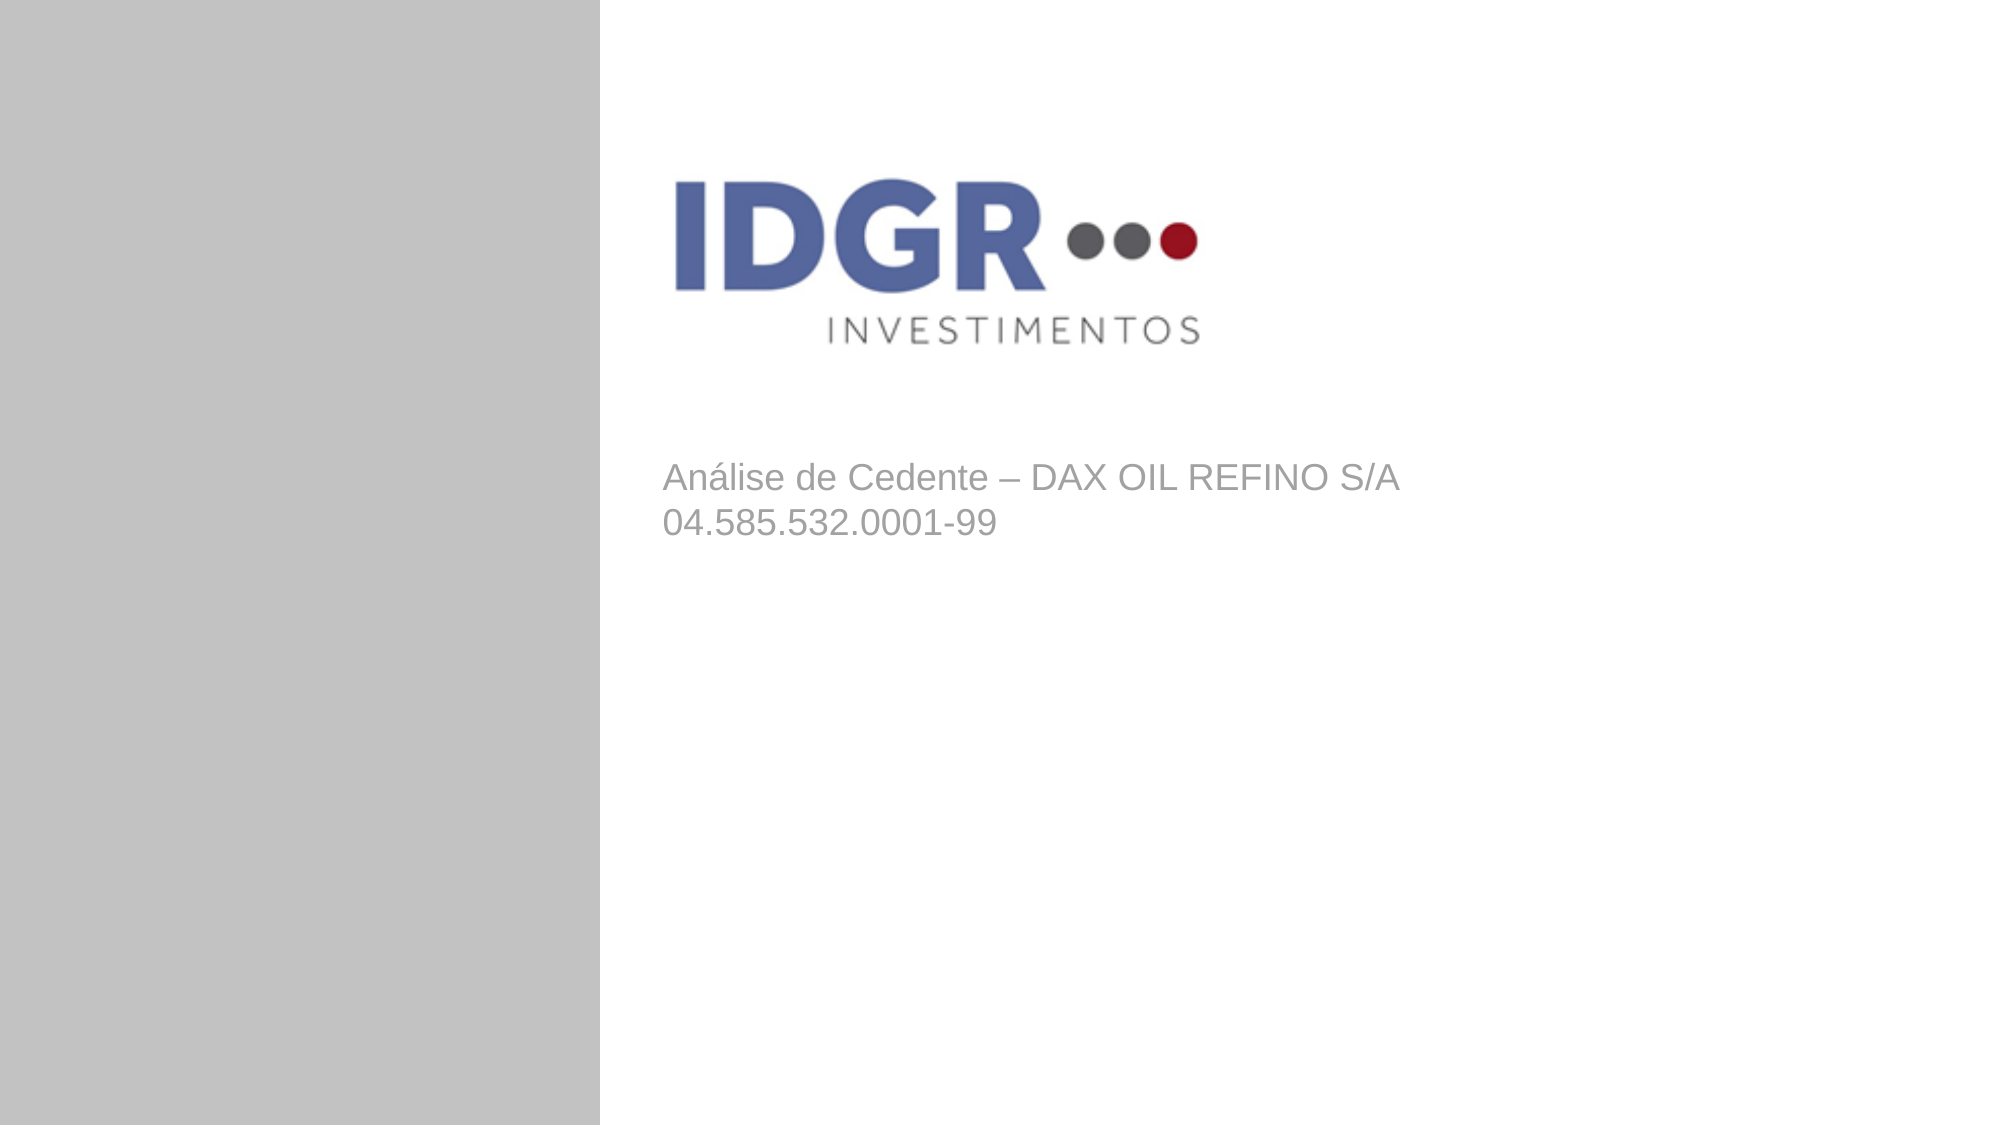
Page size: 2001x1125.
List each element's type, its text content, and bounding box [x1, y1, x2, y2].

text_box Análise de Cedente – DAX OIL REFINO S/A 04.585.532.0001-99 [648, 445, 1913, 551]
text_box [0, 0, 601, 1125]
picture [647, 155, 1222, 384]
